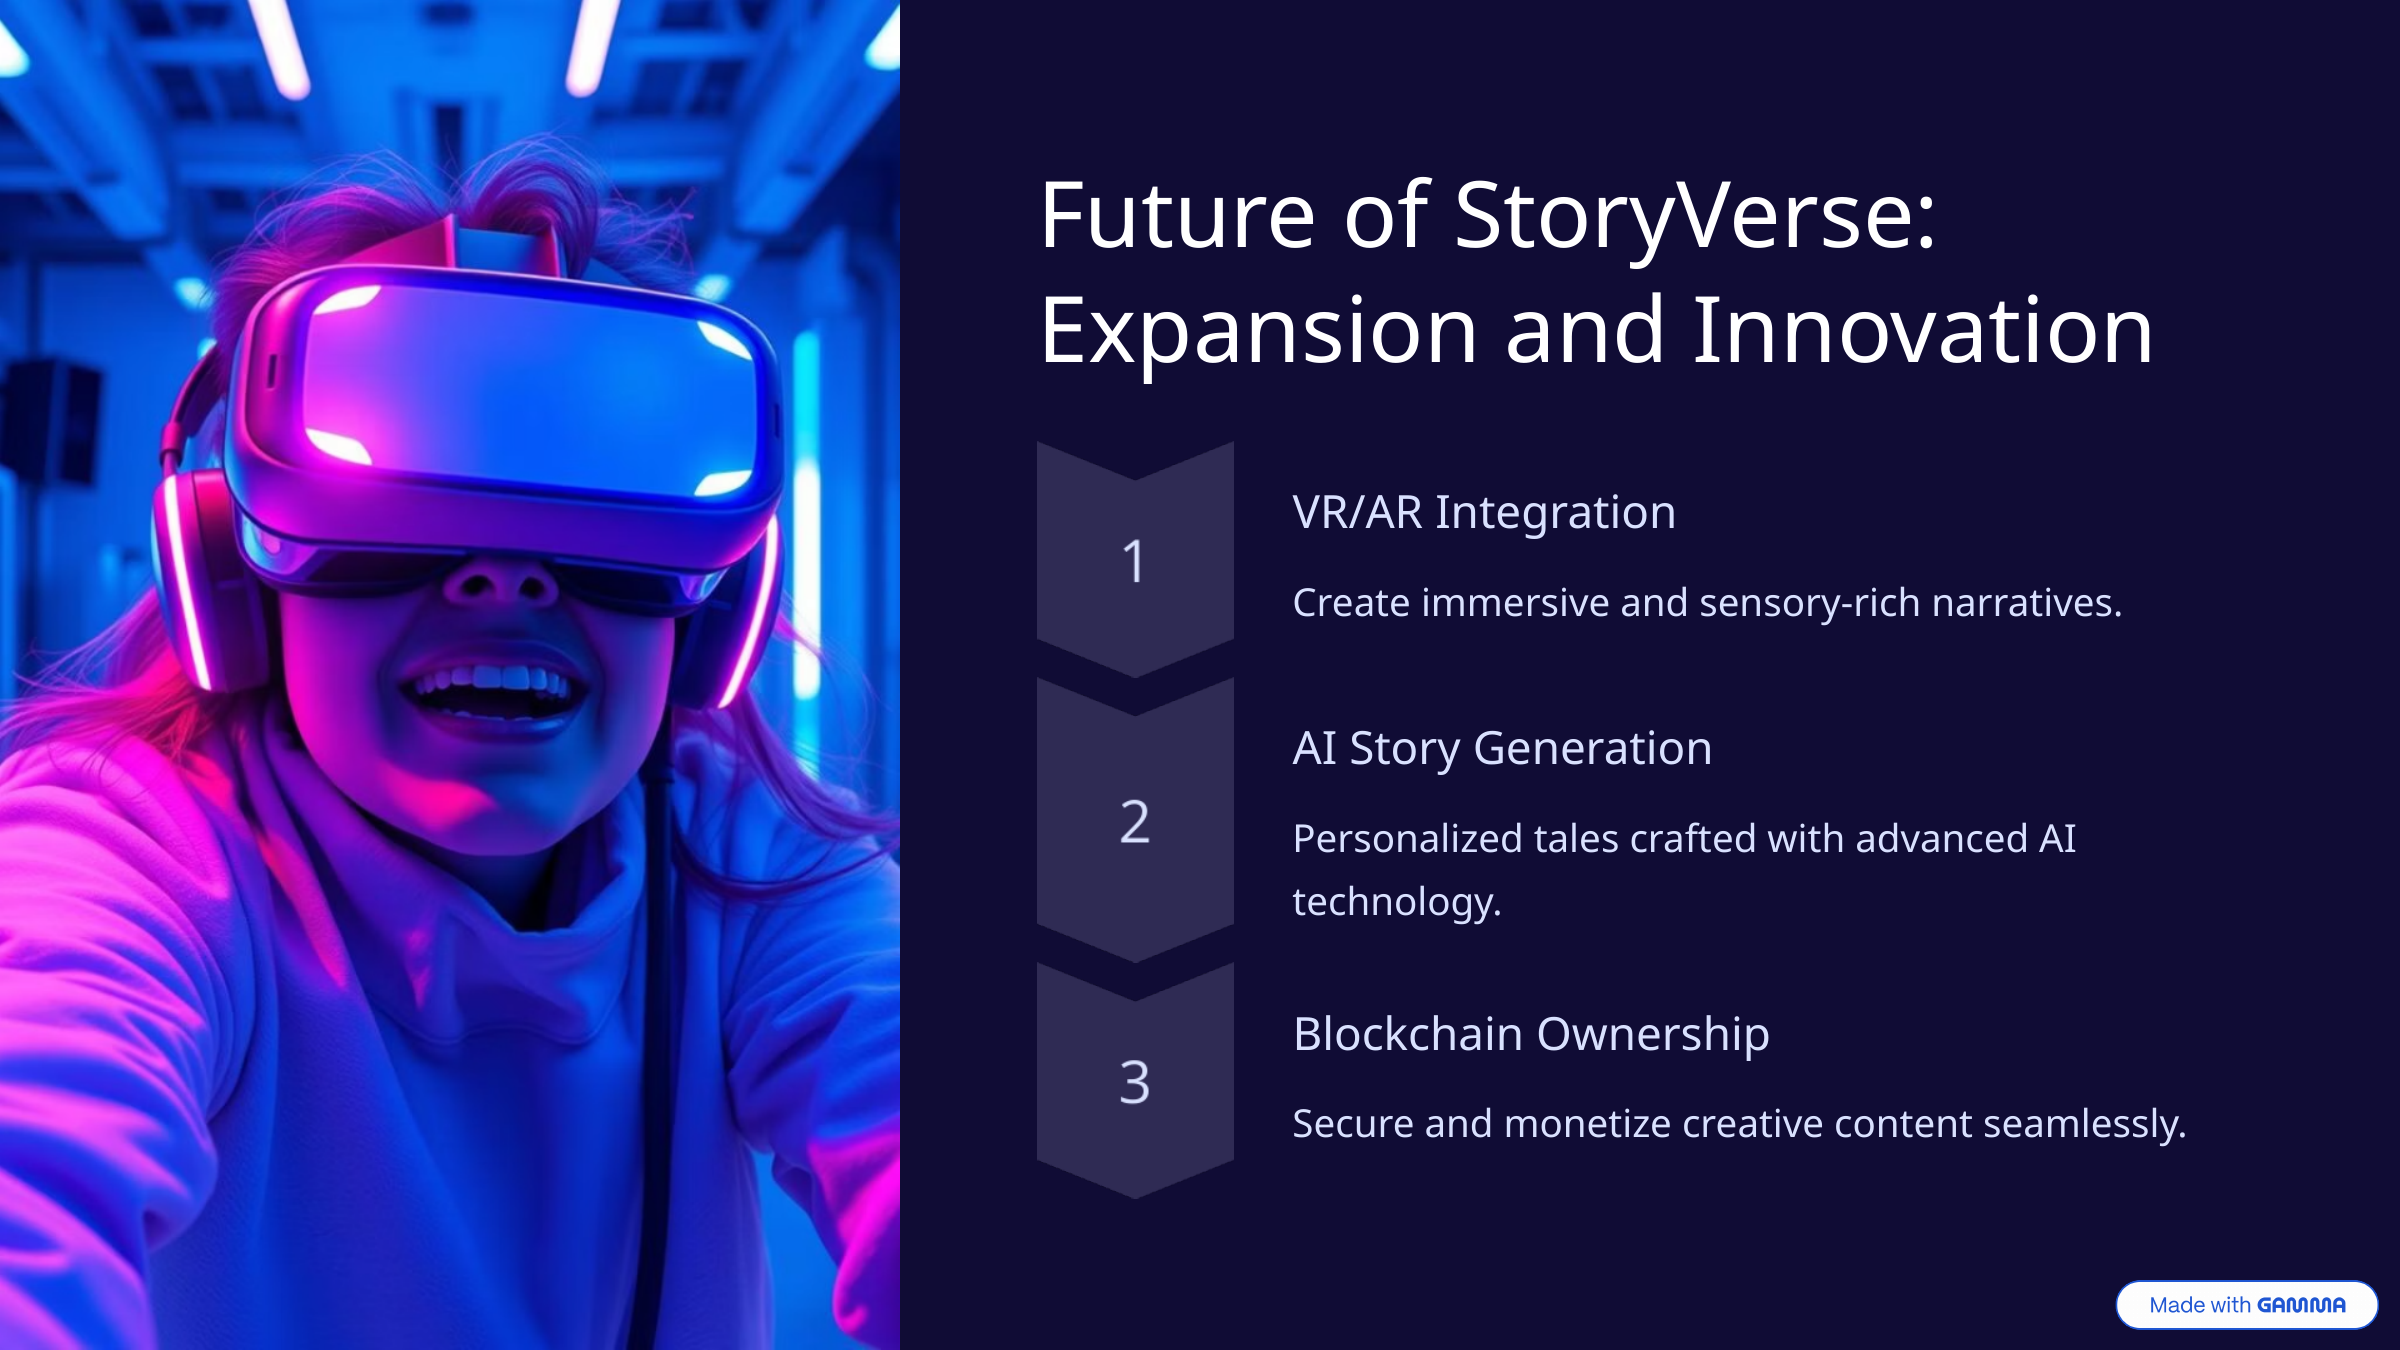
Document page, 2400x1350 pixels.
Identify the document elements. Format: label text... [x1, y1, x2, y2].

text_box VR/AR Integration [1292, 480, 1755, 539]
text_box Blockchain Ownership [1292, 1001, 1755, 1060]
text_box AI Story Generation [1292, 716, 1755, 775]
text_box Secure and monetize creative content seamlessly. [1292, 1083, 2263, 1146]
text_box Create immersive and sensory-rich narratives. [1292, 562, 2263, 625]
picture [2106, 1271, 2389, 1339]
text_box Personalized tales crafted with advanced AI technology. [1292, 797, 2263, 924]
picture [1037, 441, 1234, 1199]
text_box Future of StoryVerse: Expansion and Innovation [1037, 151, 2263, 383]
picture [0, 0, 900, 1350]
